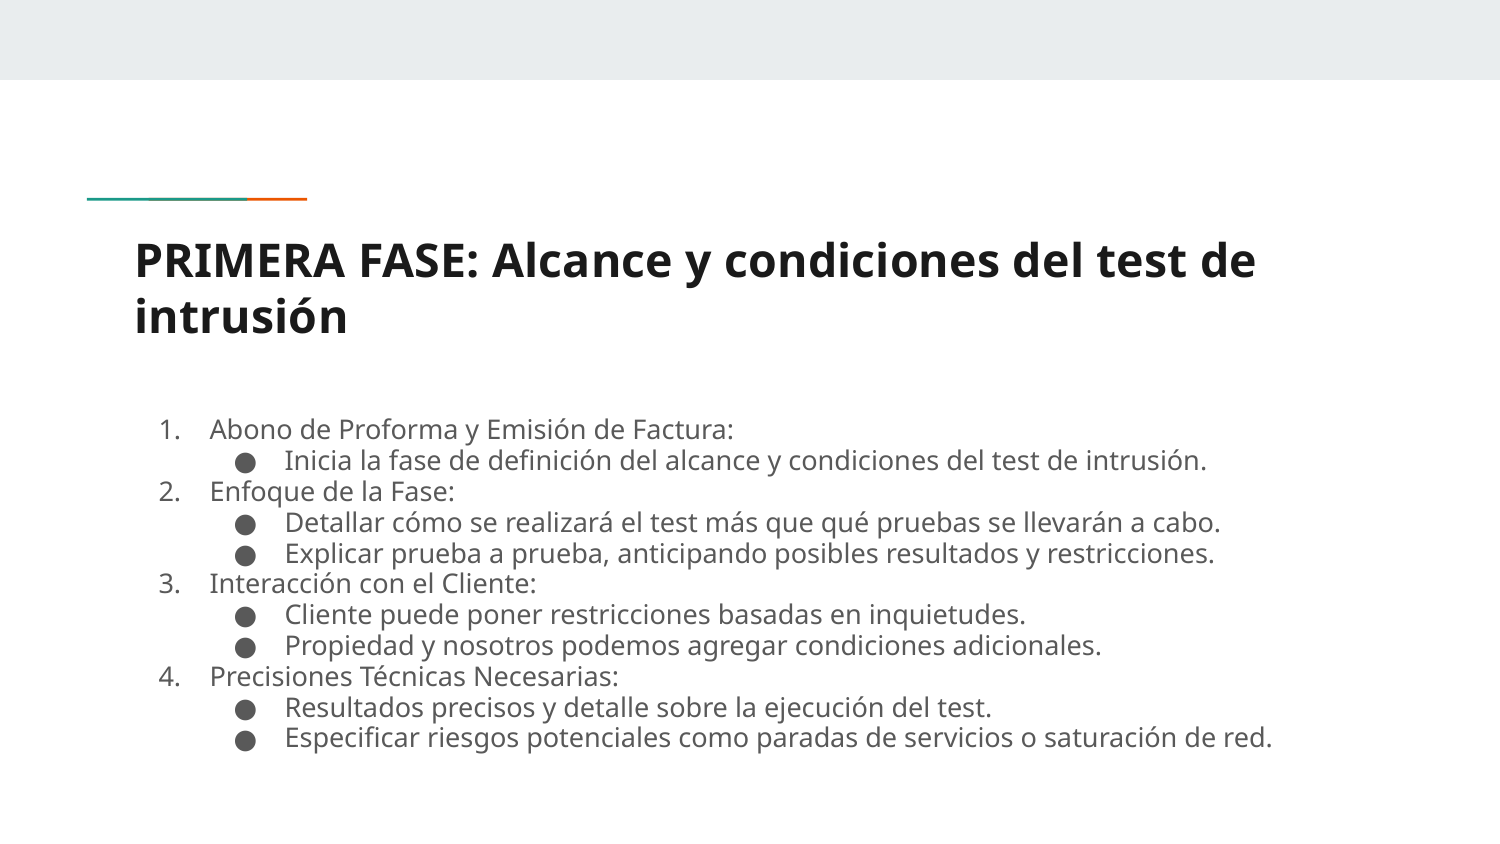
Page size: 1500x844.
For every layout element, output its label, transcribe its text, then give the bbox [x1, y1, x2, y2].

title PRIMERA FASE: Alcance y condiciones del test de intrusión [119, 216, 1381, 360]
list Abono de Proforma y Emisión de Factura: Inicia la fase de definición del alcance y condiciones del test de intrusión. Enfoque de la Fase: Detallar cómo se realizará el test más que qué pruebas se llevarán a cabo. Explicar prueba a prueba, anticipando posibles resultados y restricciones. Interacción con el Cliente: Cliente puede poner restricciones basadas en inquietudes. Propiedad y nosotros podemos agregar condiciones adicionales. Precisiones Técnicas Necesarias: Resultados precisos y detalle sobre la ejecución del test. Especificar riesgos potenciales como paradas de servicios o saturación de red. [119, 400, 1381, 780]
